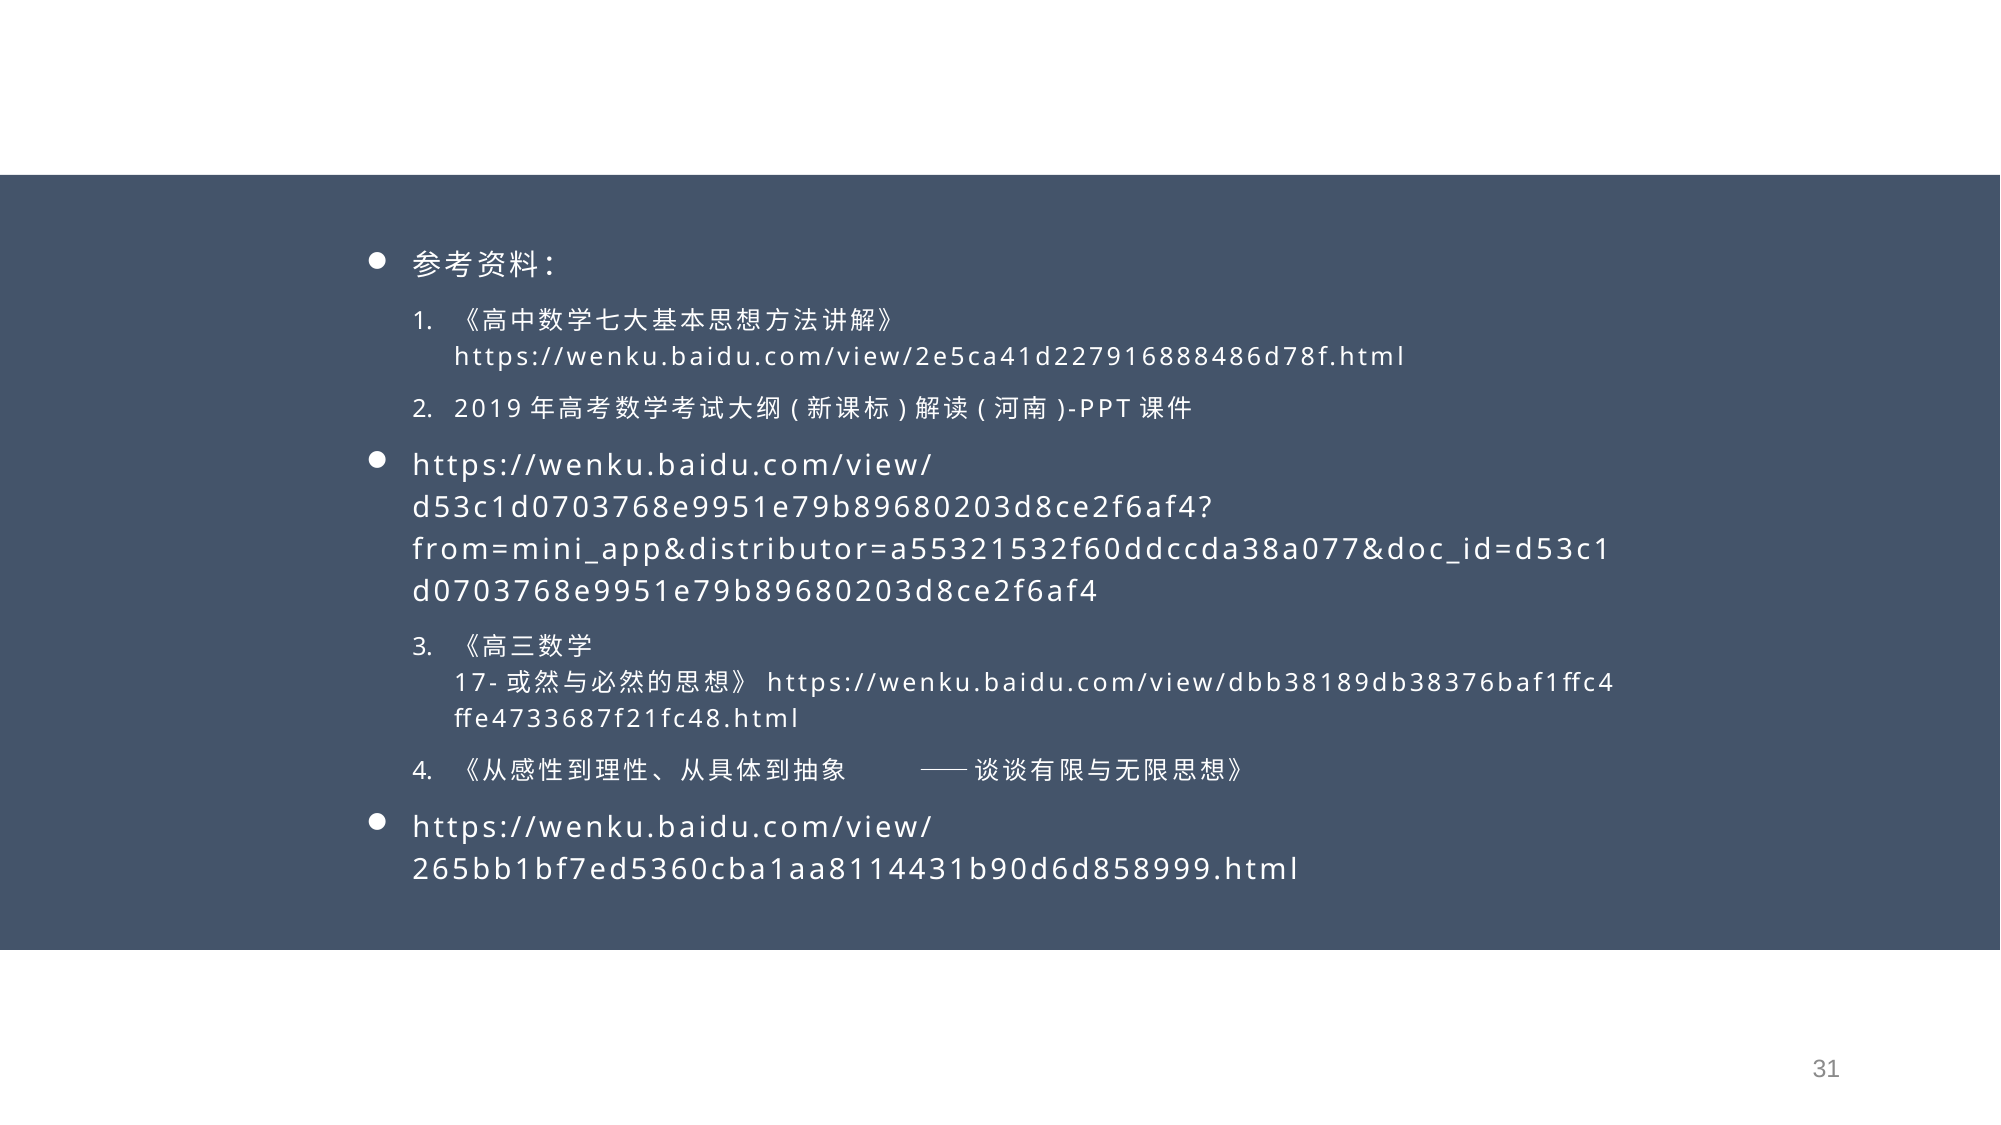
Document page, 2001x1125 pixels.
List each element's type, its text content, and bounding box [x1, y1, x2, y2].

slide_number 31 [1412, 1041, 1856, 1094]
text_box 参考资料： 《高中数学七大基本思想方法讲解》 https://wenku.baidu.com/view/2e5ca41d227916888486d78f.html 2019年高考数学考试大纲(新课标)解读(河南)-PPT课件 https://wenku.baidu.com/view/d53c1d0703768e9951e79b89680203d8ce2f6af4?from=mini_app&distributor=a55321532f60ddccda38a077&doc_id=d53c1d0703768e9951e79b89680203d8ce2f6af4 《高三数学 17-或然与必然的思想》https://wenku.baidu.com/view/dbb38189db38376baf1ffc4ffe4733687f21fc48.html 《从感性到理性、从具体到抽象 ——谈谈有限与无限思想》 https://wenku.baidu.com/view/265bb1bf7ed5360cba1aa8114431b90d6d858999.html [356, 212, 1644, 913]
text_box [0, 174, 2000, 951]
